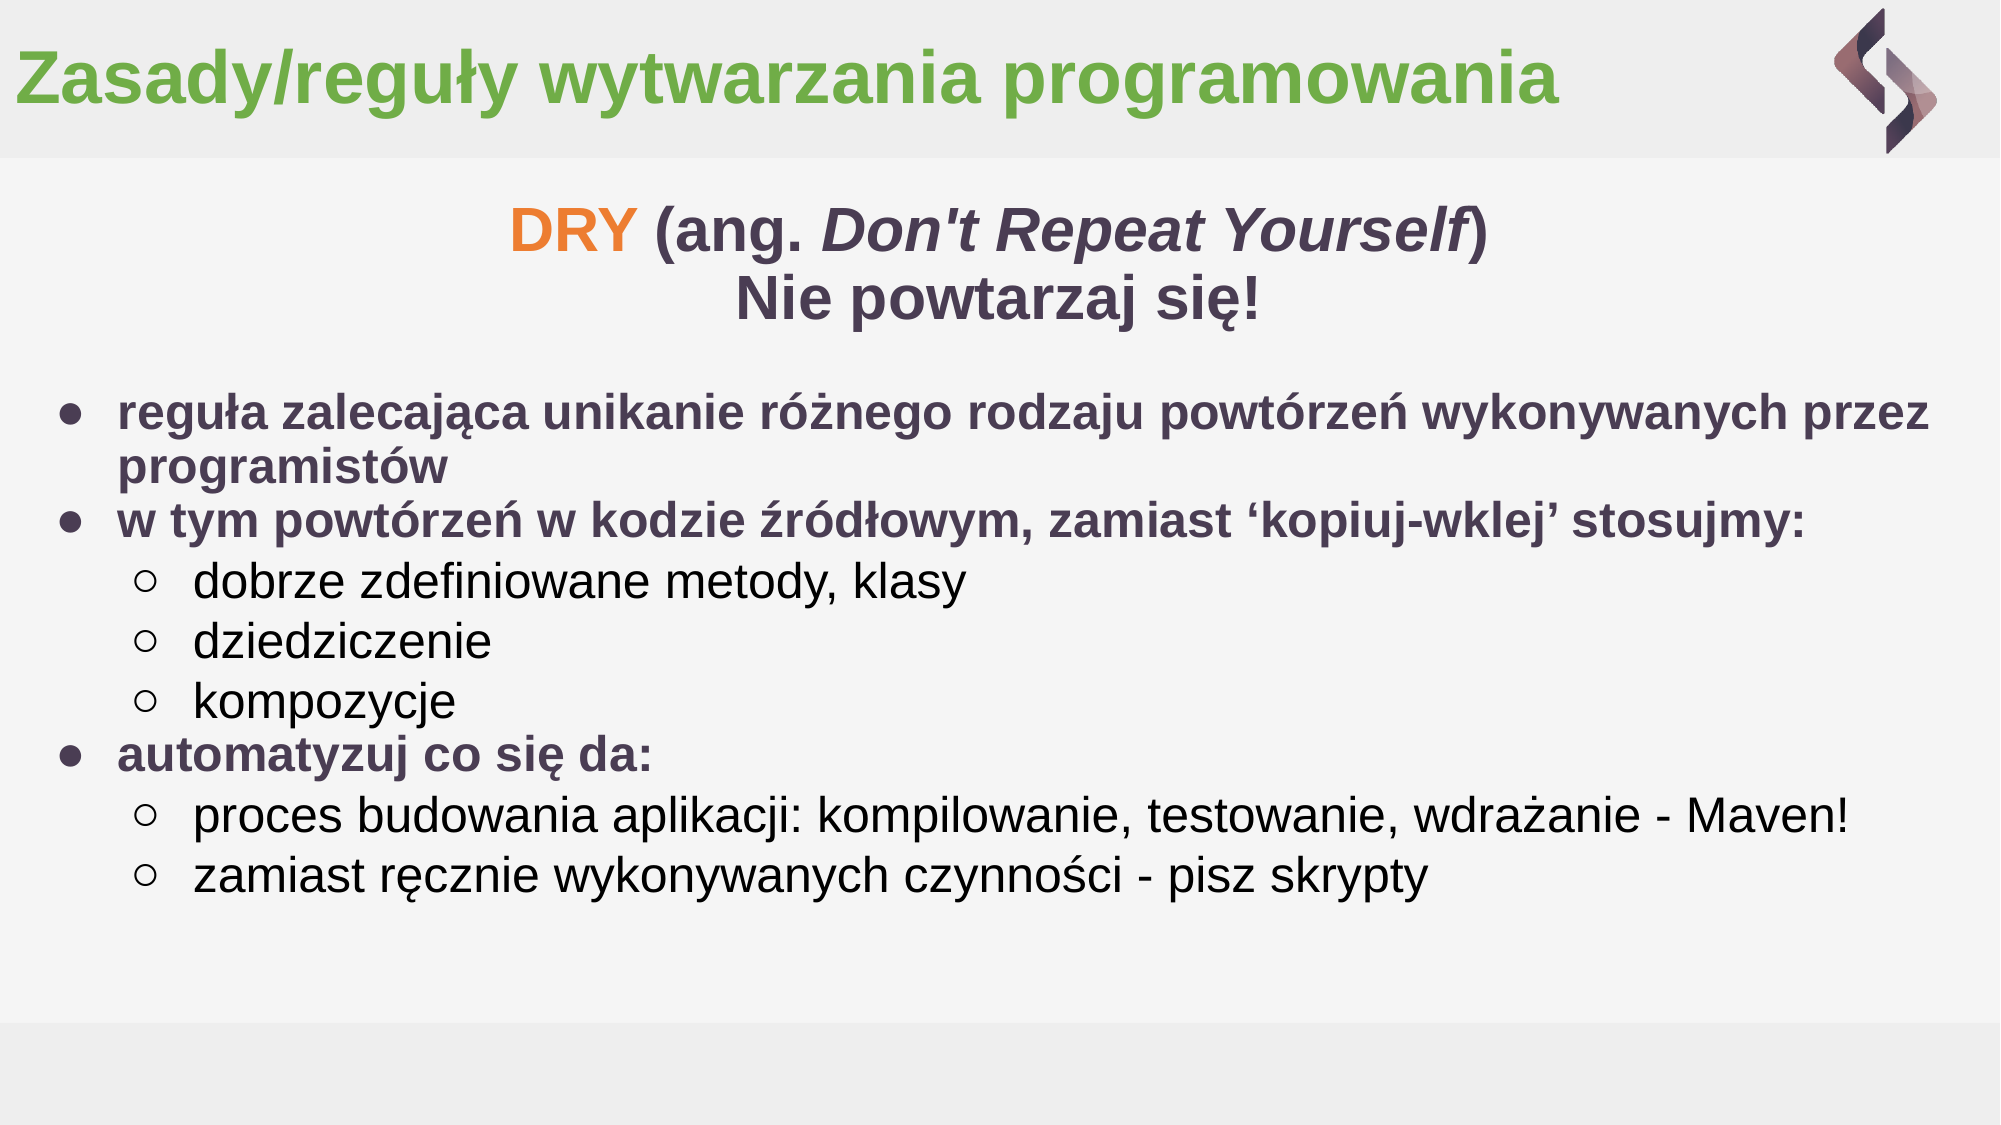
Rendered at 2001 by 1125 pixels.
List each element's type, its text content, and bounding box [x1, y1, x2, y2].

title Zasady/reguły wytwarzania programowania [0, 0, 1788, 158]
title DRY (ang. Don't Repeat Yourself) Nie powtarzaj się! reguła zalecająca unikanie różnego rodzaju powtórzeń wykonywanych przez programistów w tym powtórzeń w kodzie źródłowym, zamiast ‘kopiuj-wklej’ stosujmy: dobrze zdefiniowane metody, klasy dziedziczenie kompozycje automatyzuj co się da: proces budowania aplikacji: kompilowanie, testowanie, wdrażanie - Maven! zamiast ręcznie wykonywanych czynności - pisz skrypty [27, 182, 1971, 1021]
picture [1787, 0, 2001, 166]
